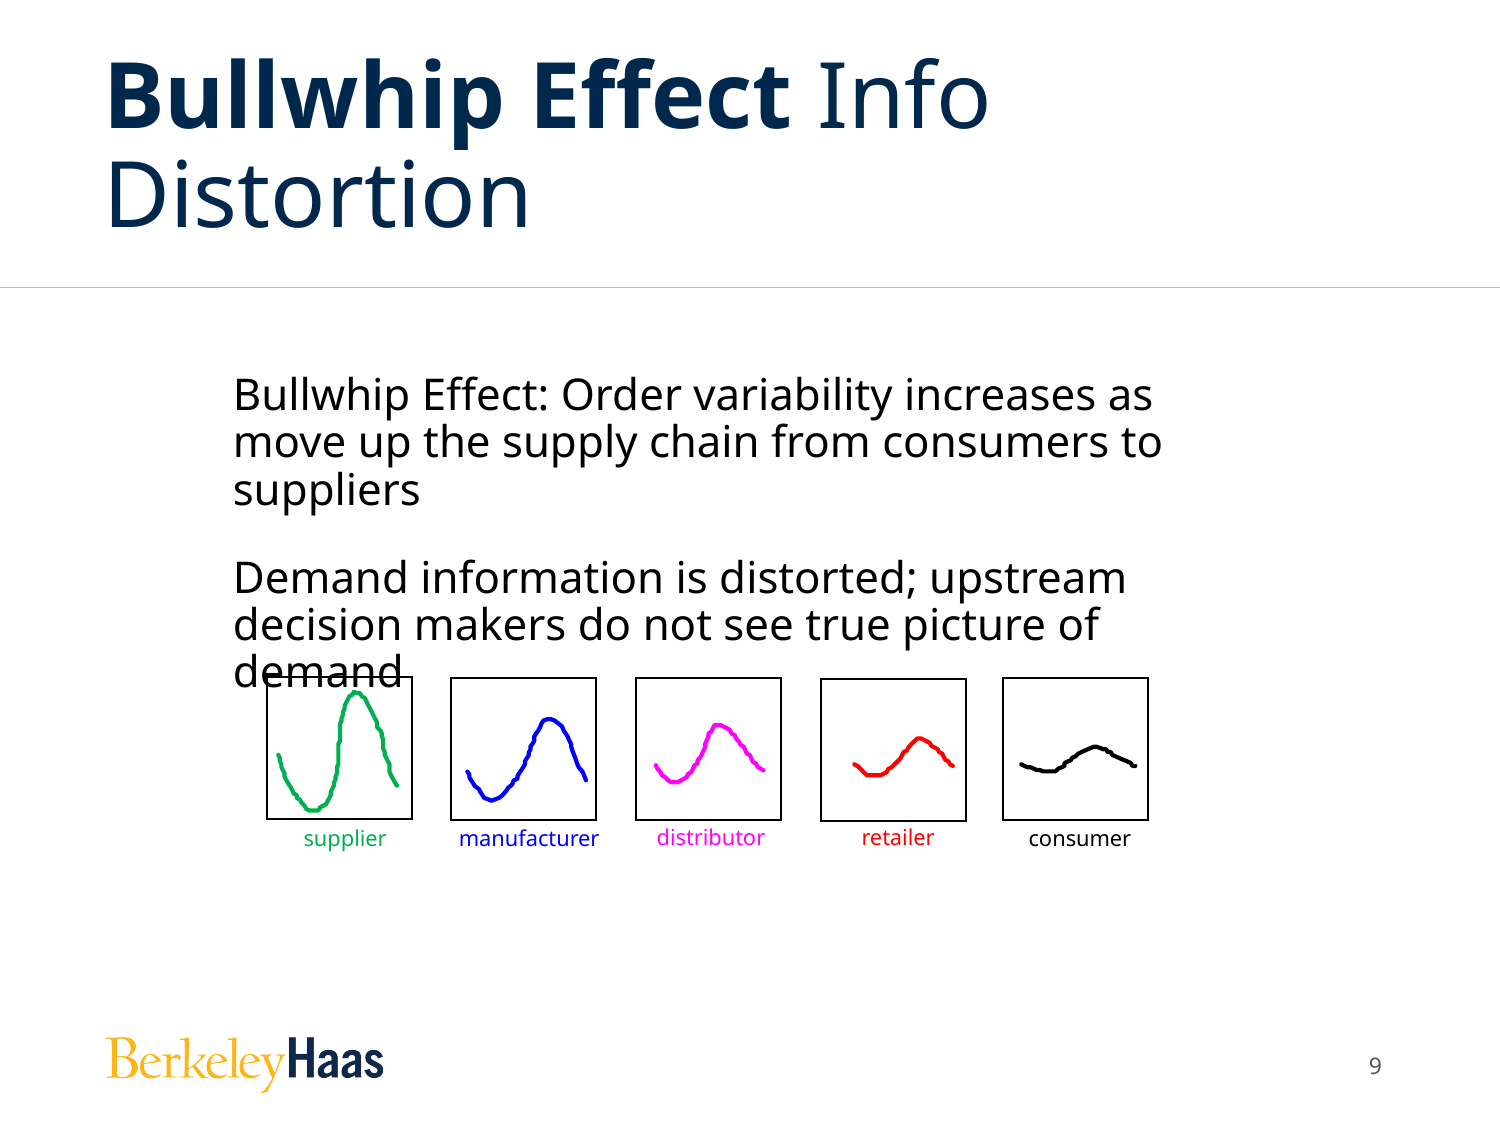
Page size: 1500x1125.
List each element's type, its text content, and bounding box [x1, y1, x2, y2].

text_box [448, 678, 610, 859]
title Bullwhip Effect Info Distortion [103, 59, 1397, 278]
picture [103, 1034, 388, 1097]
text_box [636, 678, 782, 858]
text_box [1003, 678, 1149, 859]
slide_number 8 [1270, 1037, 1397, 1098]
text_box Bullwhip Effect: Order variability increases as move up the supply chain from consumers to suppliers Demand information is distorted; upstream decision makers do not see true picture of demand [218, 365, 1251, 705]
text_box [821, 678, 966, 859]
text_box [266, 677, 412, 859]
